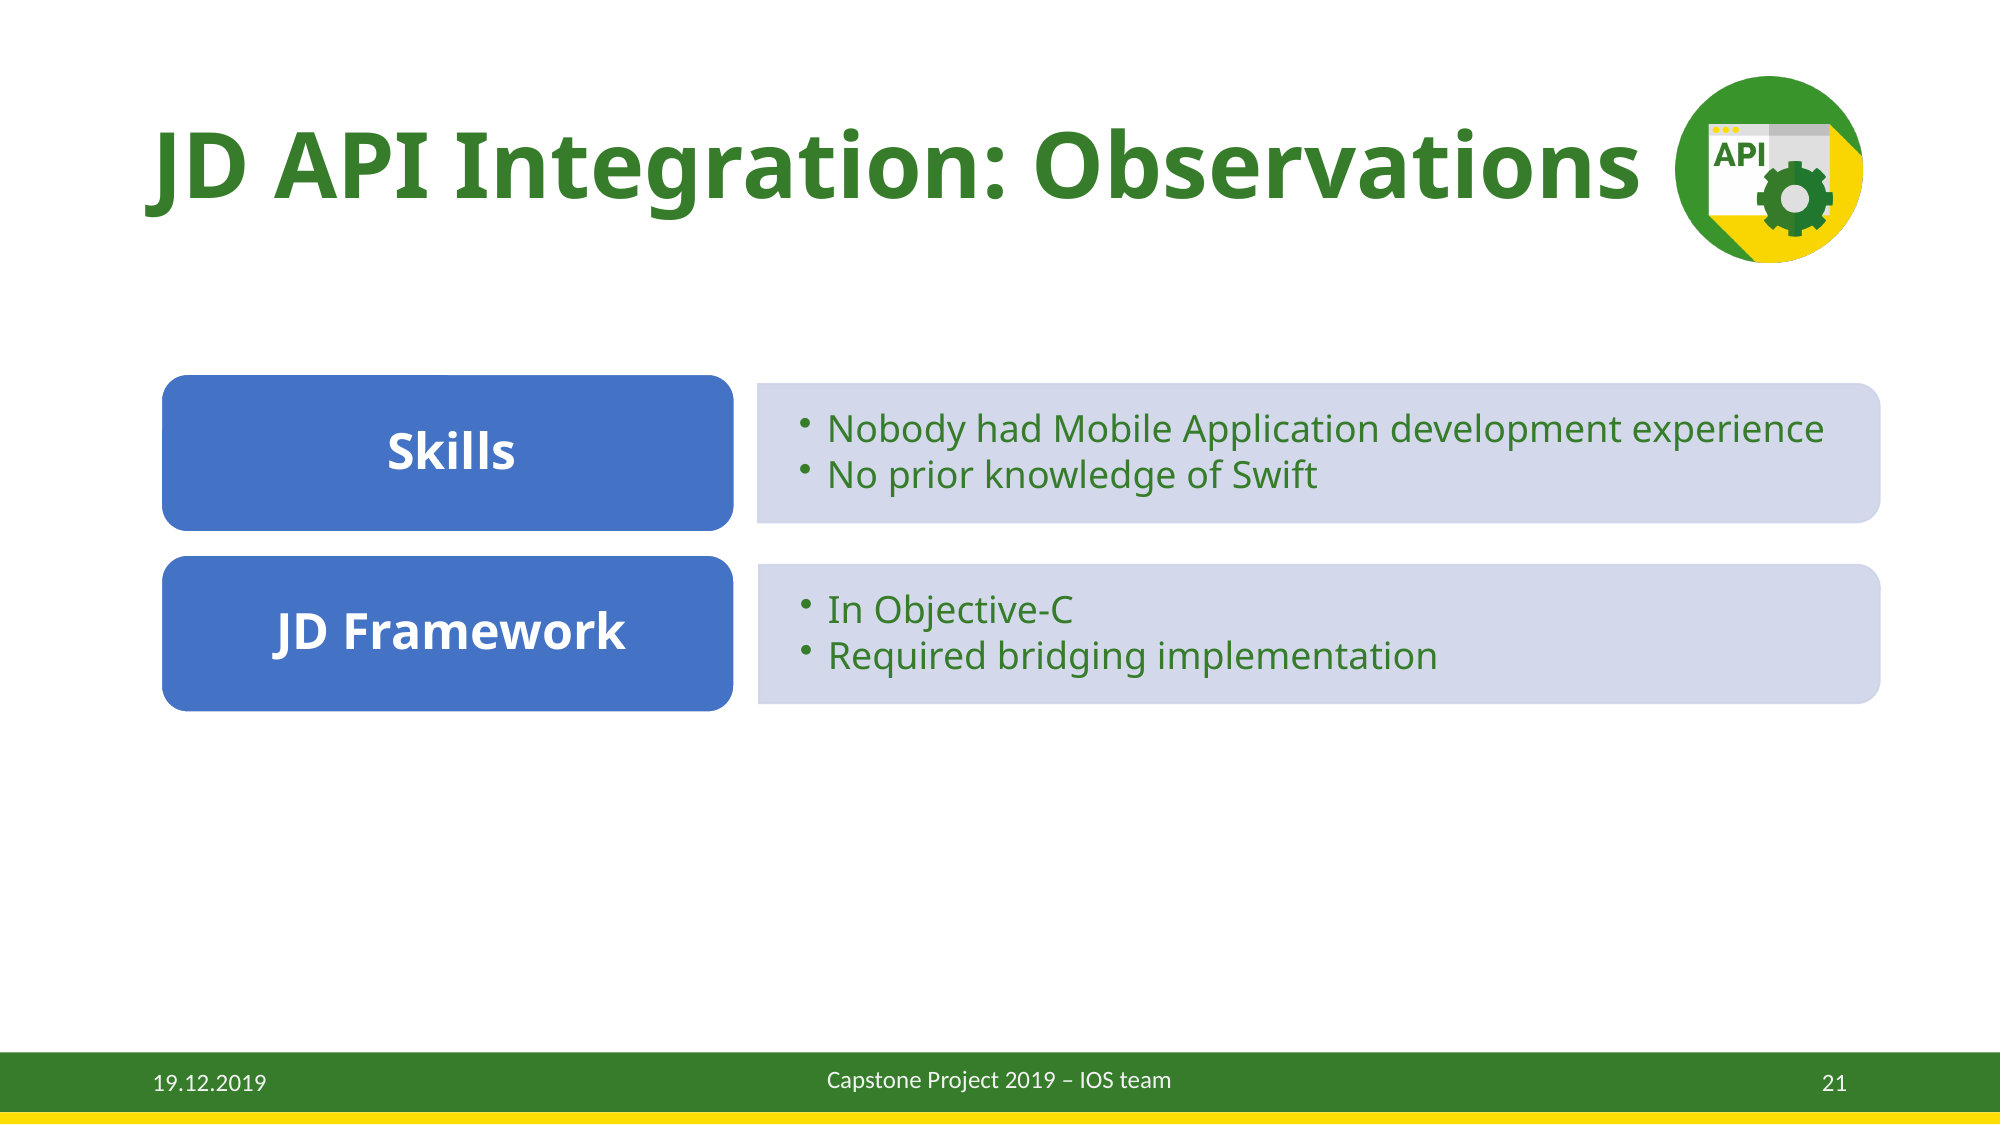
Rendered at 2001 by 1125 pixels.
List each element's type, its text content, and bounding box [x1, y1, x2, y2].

title JD API Integration: Observations [137, 59, 1863, 278]
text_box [137, 315, 1880, 771]
text_box [588, 1051, 1412, 1111]
picture [1675, 76, 1863, 263]
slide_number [137, 1051, 588, 1112]
slide_number 21 [1412, 1051, 1863, 1112]
text_box [1863, 1051, 2000, 1111]
text_box [0, 1051, 137, 1111]
text_box [0, 1111, 2000, 1125]
footer Capstone Project 2019 – IOS team [662, 1048, 1338, 1109]
